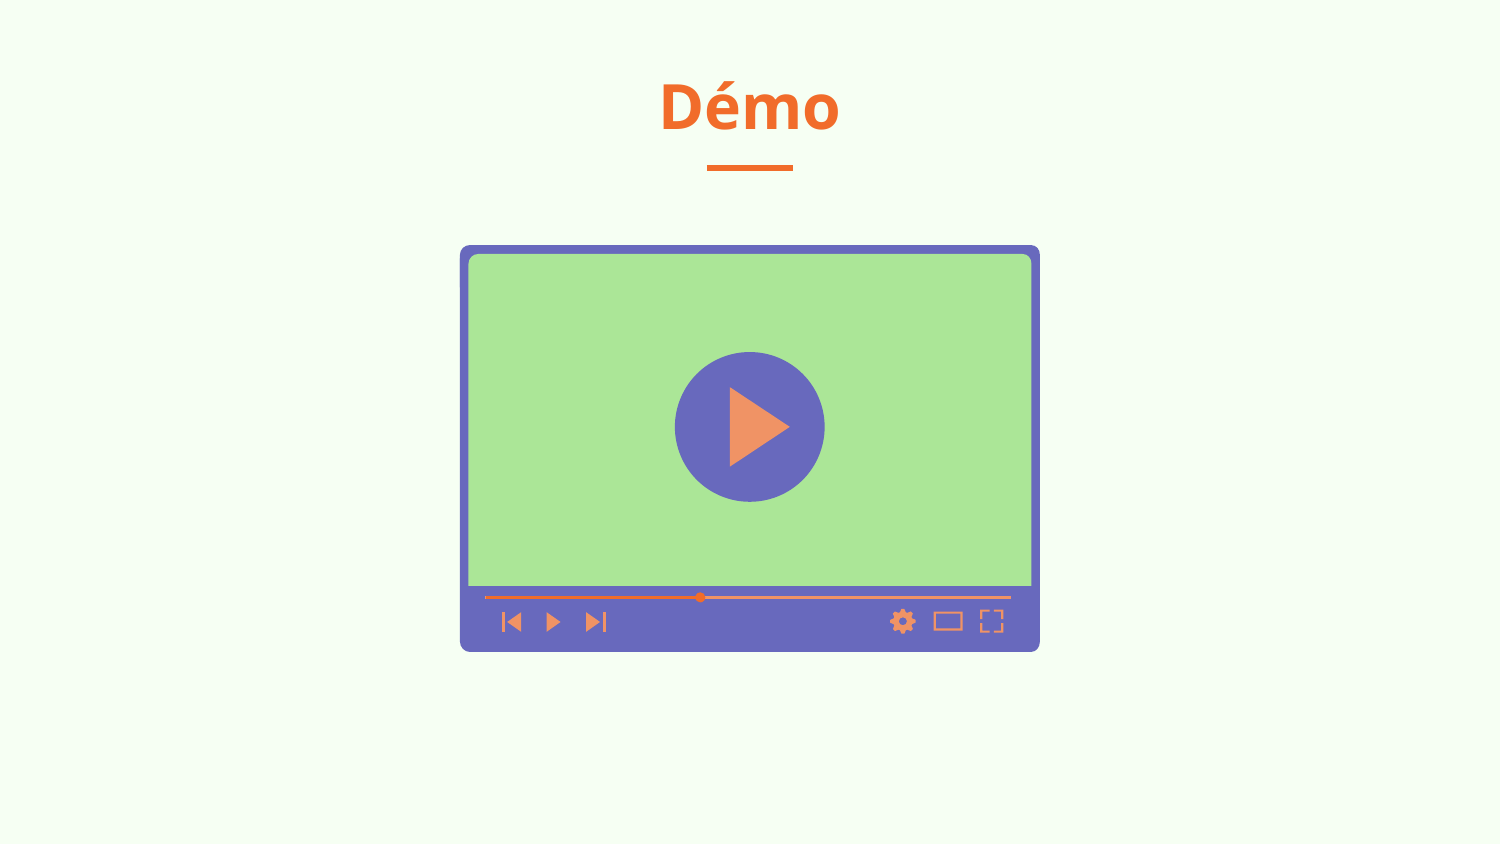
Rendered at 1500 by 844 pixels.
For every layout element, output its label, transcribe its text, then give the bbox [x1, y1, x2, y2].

title Démo [130, 33, 1370, 157]
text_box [459, 244, 1041, 653]
